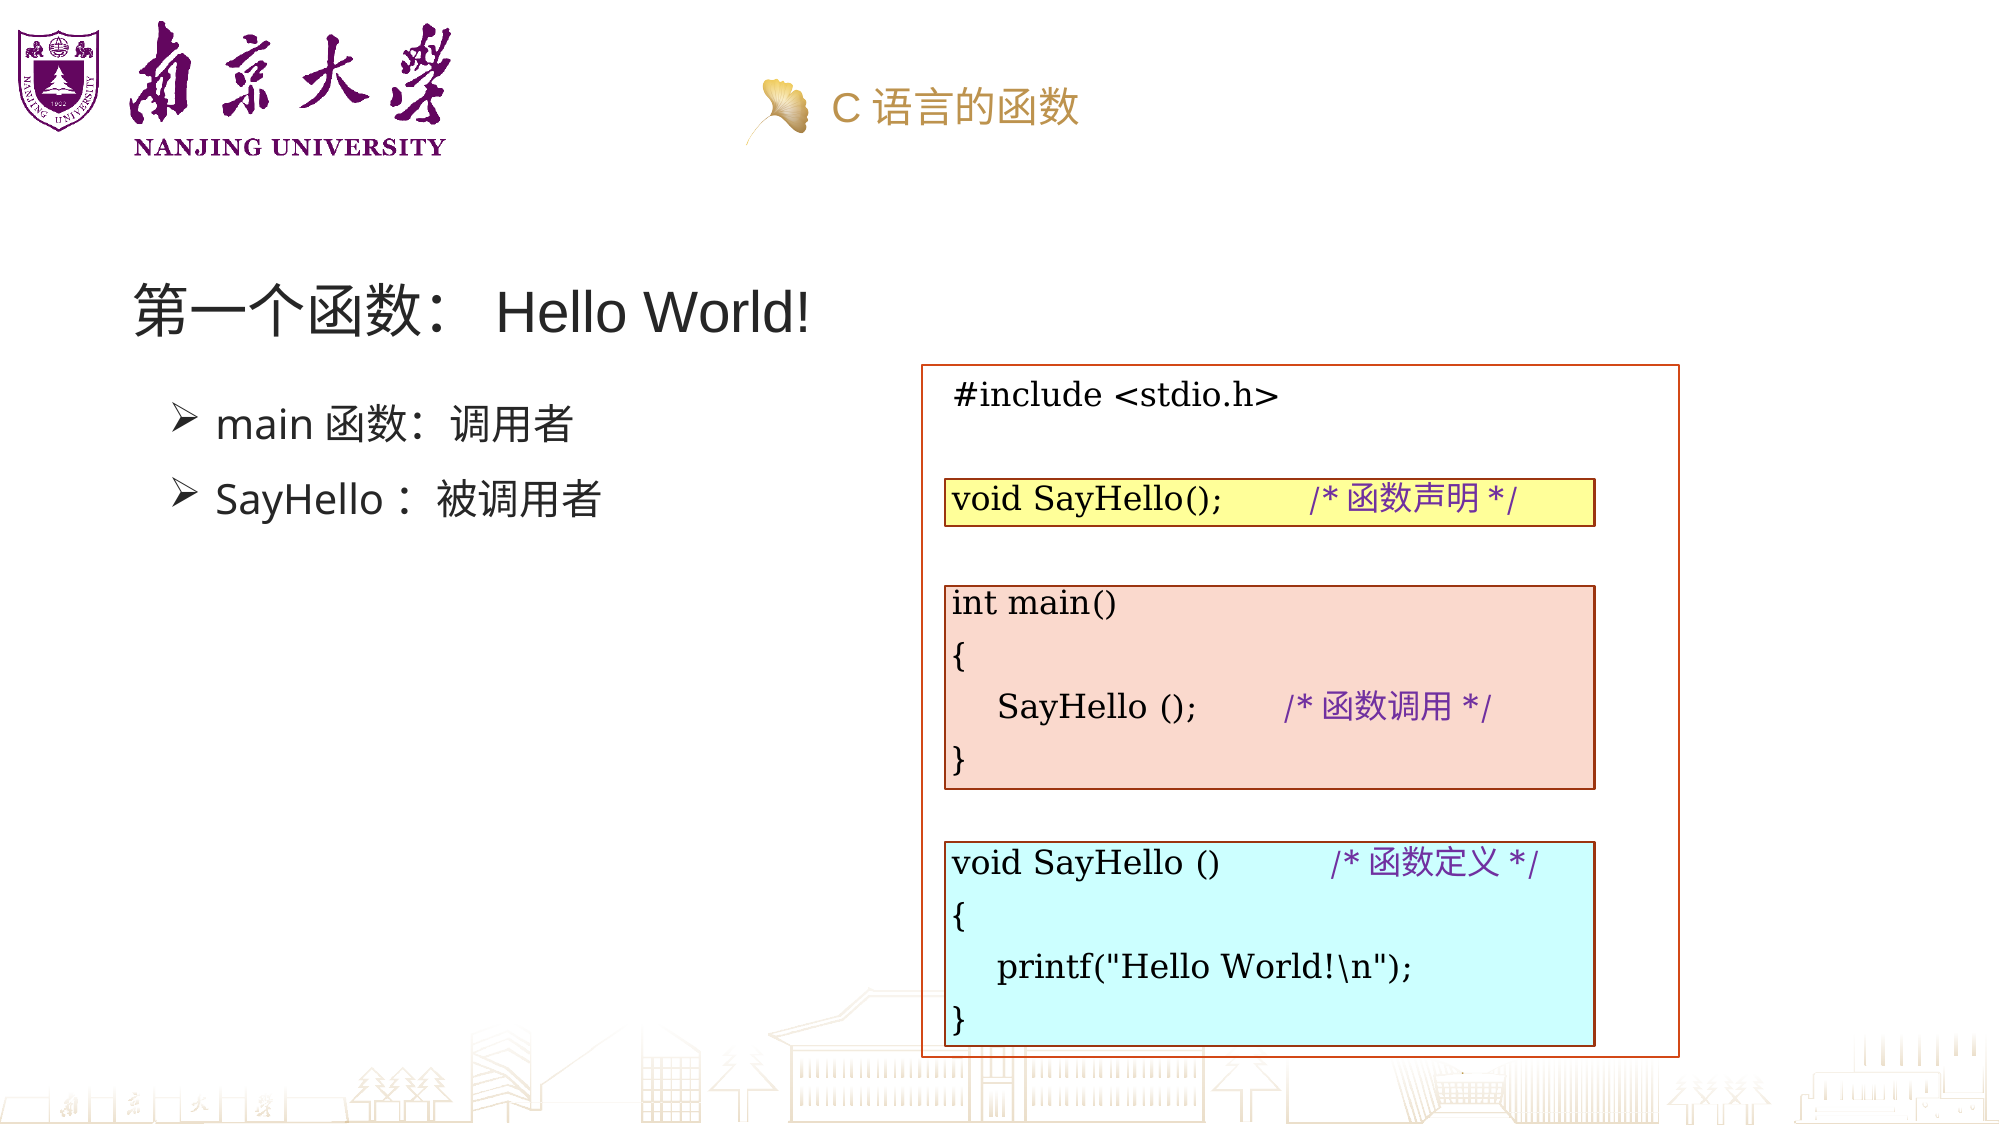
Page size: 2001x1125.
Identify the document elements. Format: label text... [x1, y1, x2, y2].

text_box #include <stdio.h> void SayHello(); /*函数声明*/ int main() { SayHello (); /*函数调用*/ } void SayHello () /*函数定义*/ { printf("Hello World!\n"); } [937, 524, 1658, 1045]
picture [731, 64, 830, 169]
text_box C语言的函数 [816, 73, 1226, 139]
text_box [116, 249, 1843, 524]
text_box [921, 524, 1680, 1058]
picture [18, 21, 451, 160]
